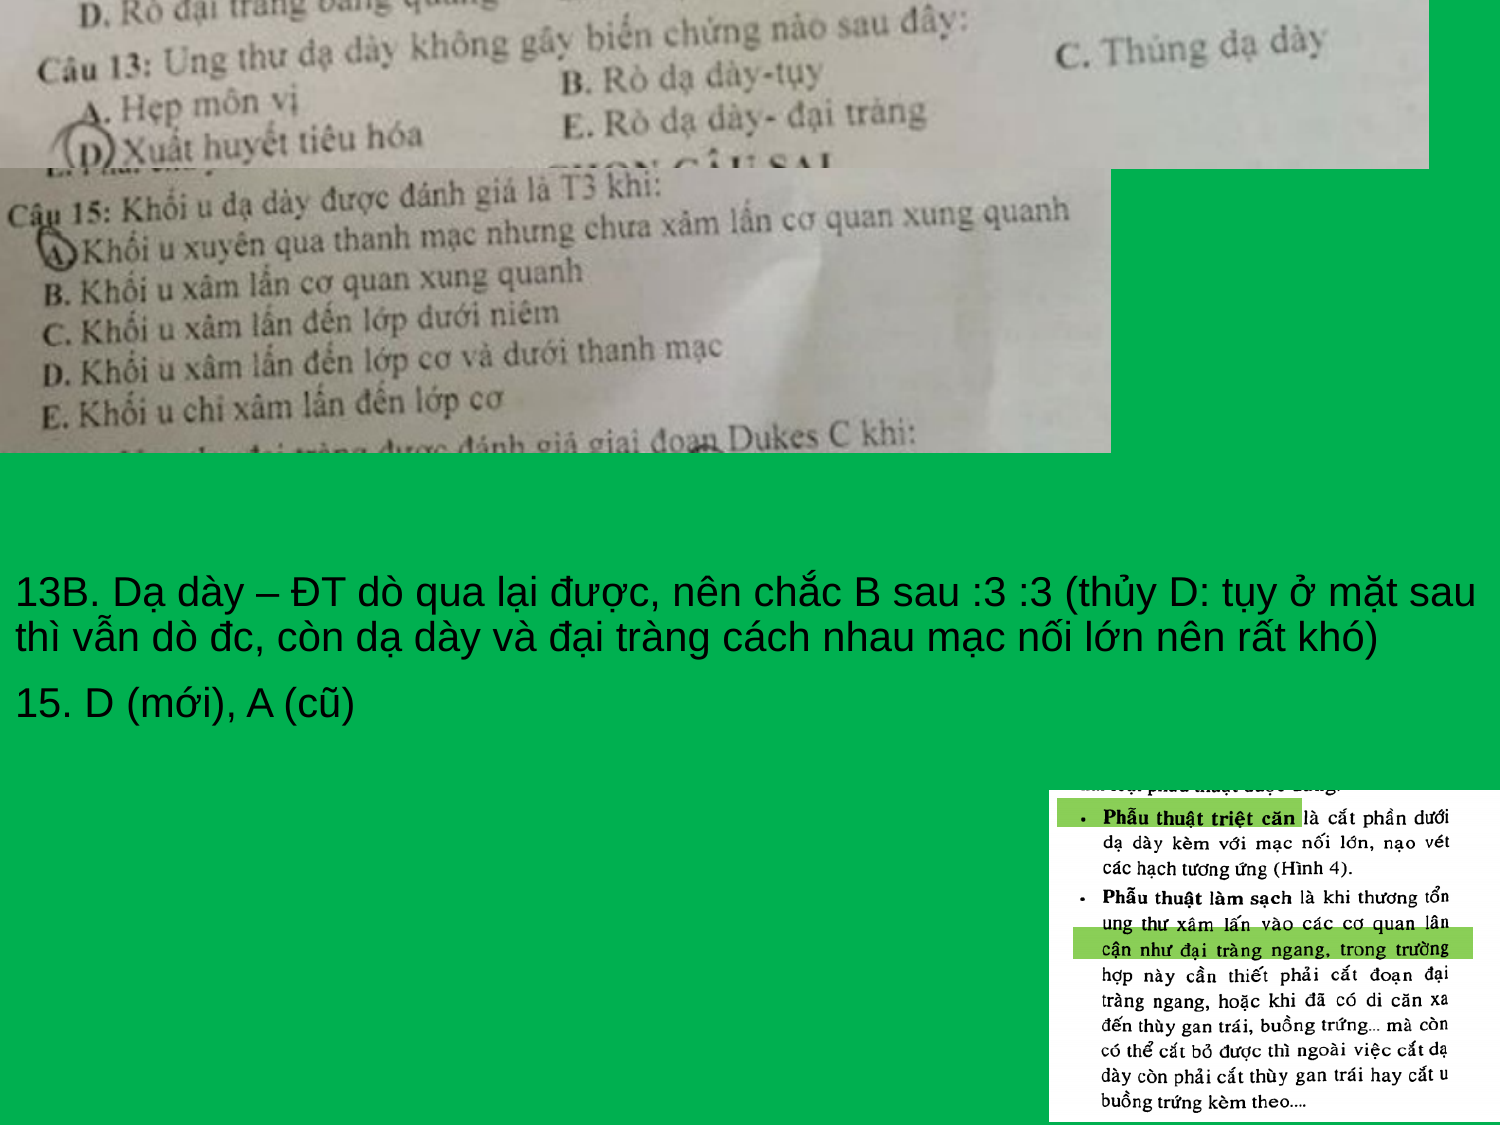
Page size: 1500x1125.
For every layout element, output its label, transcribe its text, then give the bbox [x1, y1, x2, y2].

picture [1049, 790, 1500, 1122]
subtitle 13B. Dạ dày – ĐT dò qua lại được, nên chắc B sau :3 :3 (thủy D: tụy ở mặt sau thì vẫn dò đc, còn dạ dày và đại tràng cách nhau mạc nối lớn nên rất khó) 15. D (mới), A (cũ) [0, 562, 1500, 1094]
picture [0, 0, 1429, 453]
